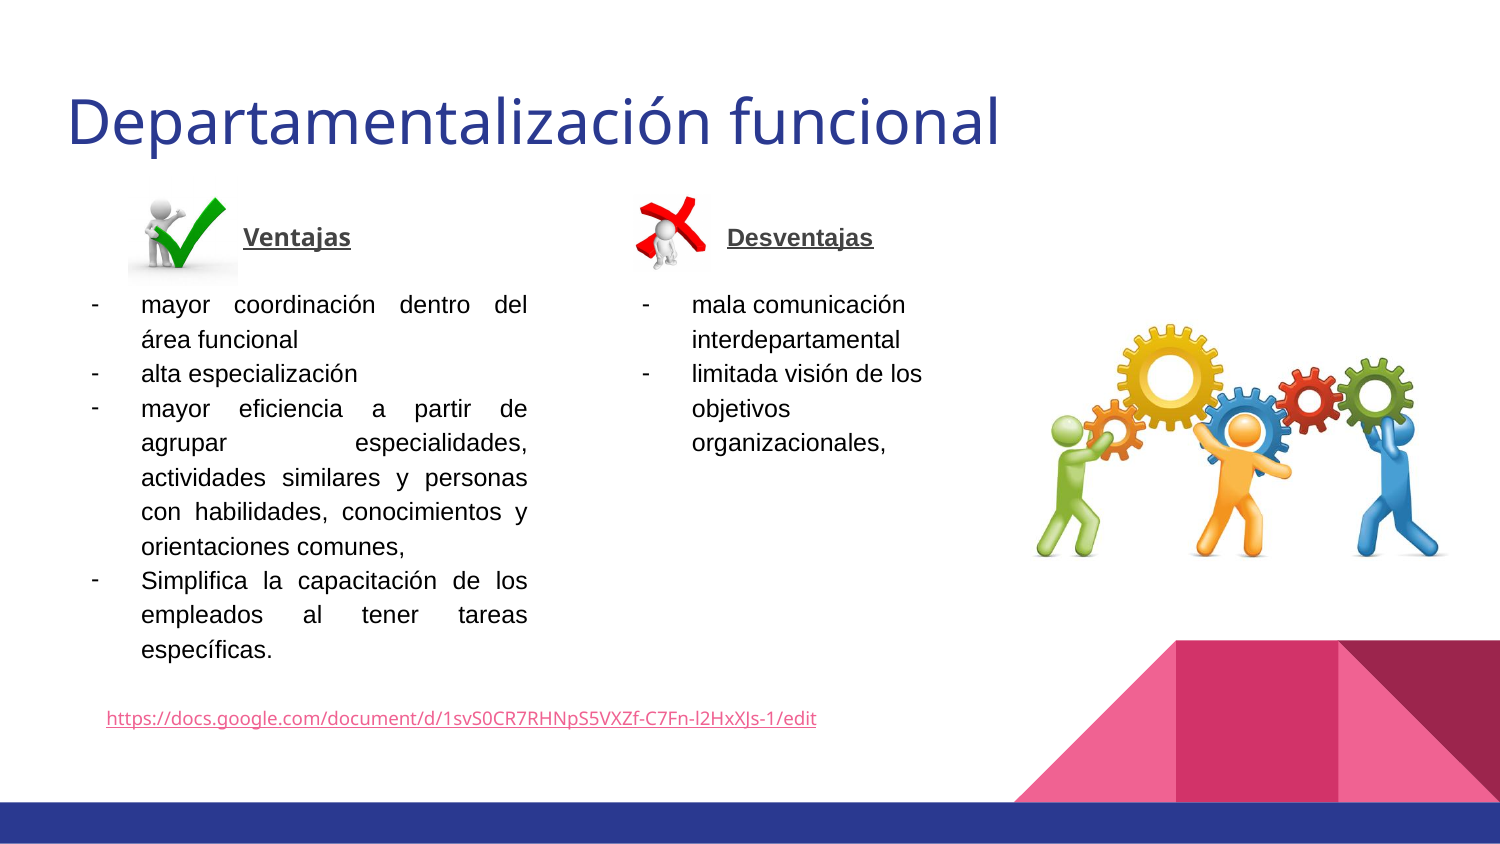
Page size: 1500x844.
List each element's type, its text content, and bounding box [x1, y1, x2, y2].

picture [1030, 298, 1451, 584]
picture [127, 176, 238, 286]
text_box https://docs.google.com/document/d/1svS0CR7RHNpS5VXZf-C7Fn-l2HxXJs-1/edit [91, 691, 1084, 816]
text_box Desventajas mala comunicación interdepartamental limitada visión de los objetivos organizacionales, [601, 201, 999, 472]
title Departamentalización funcional [51, 67, 1449, 167]
list Ventajas mayor coordinación dentro del área funcional alta especialización mayor eficiencia a partir de agrupar especialidades, actividades similares y personas con habilidades, conocimientos y orientaciones comunes, Simplifica la capacitación de los empleados al tener tareas específicas. [51, 201, 544, 750]
picture [632, 194, 711, 272]
